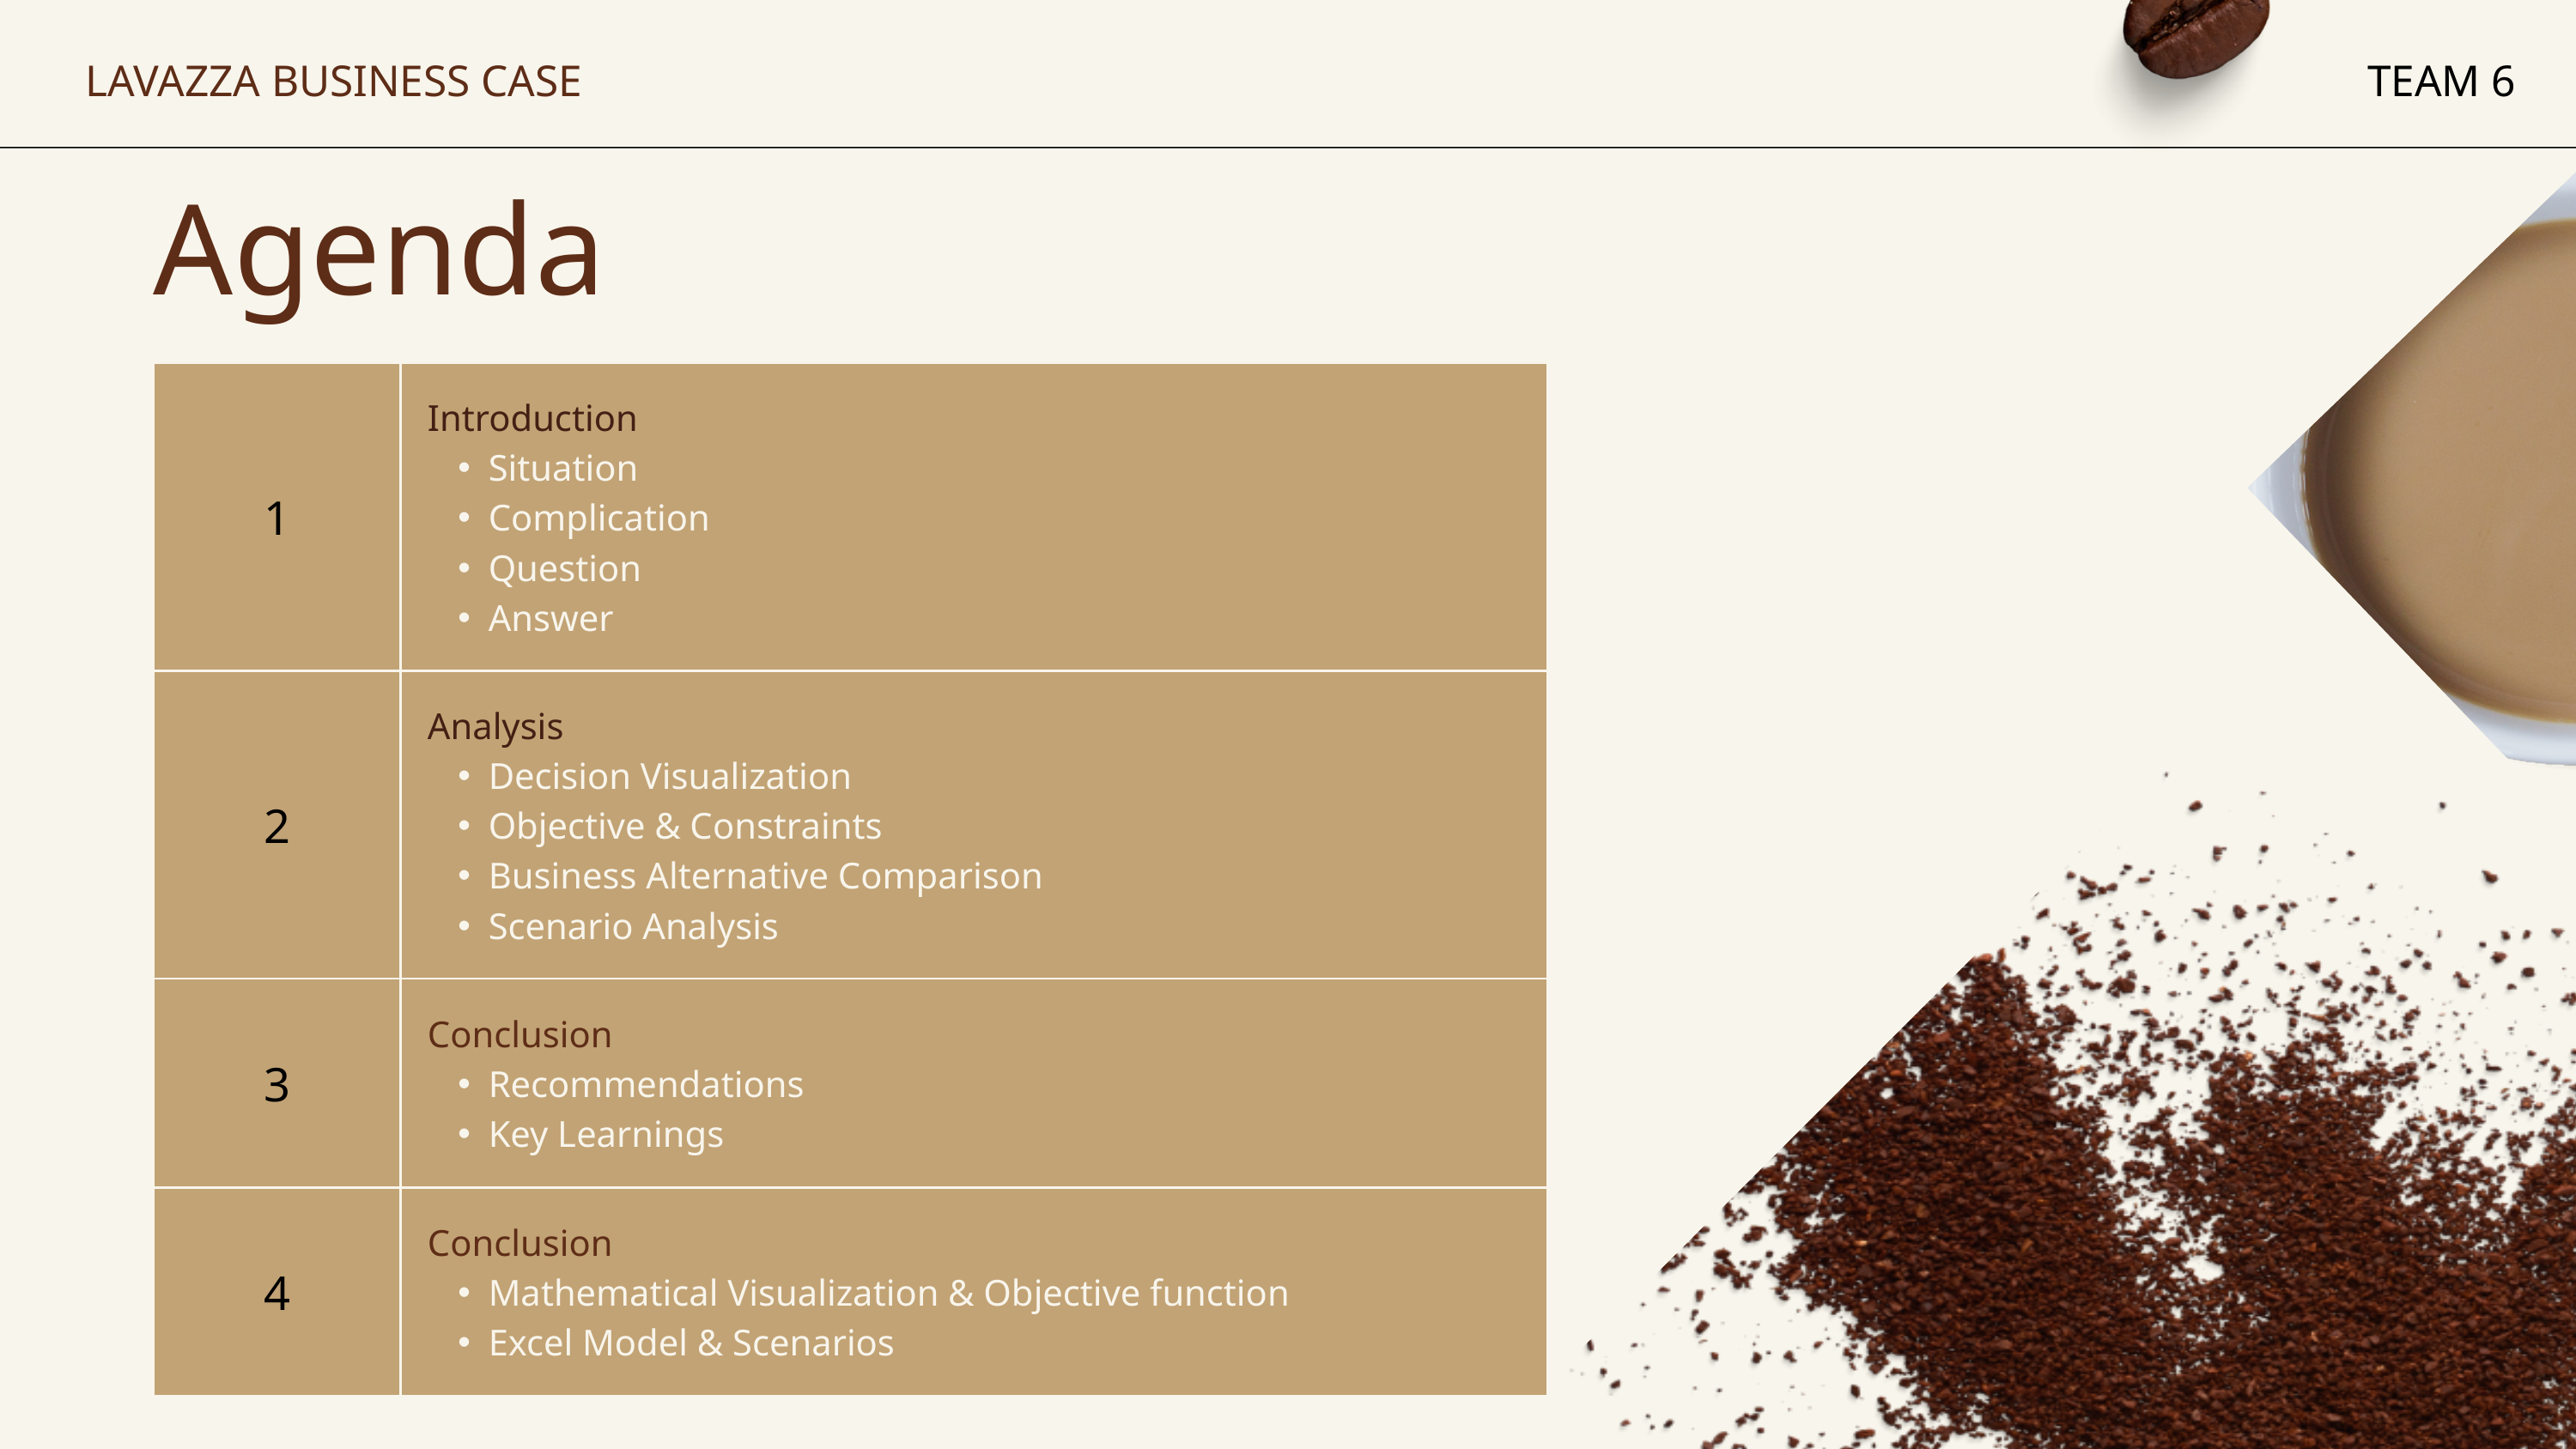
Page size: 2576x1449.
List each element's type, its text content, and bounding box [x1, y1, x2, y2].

text_box Agenda [153, 191, 1976, 320]
table_cell Analysis Decision Visualization Objective & Constraints Business Alternative Comparison Scenario Analysis [402, 672, 1546, 978]
text_box [2247, 172, 2576, 830]
text_box LAVAZZA BUSINESS CASE [85, 54, 651, 106]
text_box [1480, 587, 2576, 1449]
text_box [2085, 0, 2271, 161]
table_header 1 [155, 364, 399, 670]
table_cell 2 [155, 672, 399, 978]
text_box TEAM 6 [2132, 54, 2527, 106]
table_cell 3 [155, 979, 399, 1186]
table_cell 4 [155, 1189, 399, 1395]
table_header Introduction Situation Complication Question Answer [402, 364, 1546, 670]
table_cell Conclusion Mathematical Visualization & Objective function Excel Model & Scenarios [402, 1189, 1546, 1395]
table_cell Conclusion Recommendations Key Learnings [402, 979, 1546, 1186]
